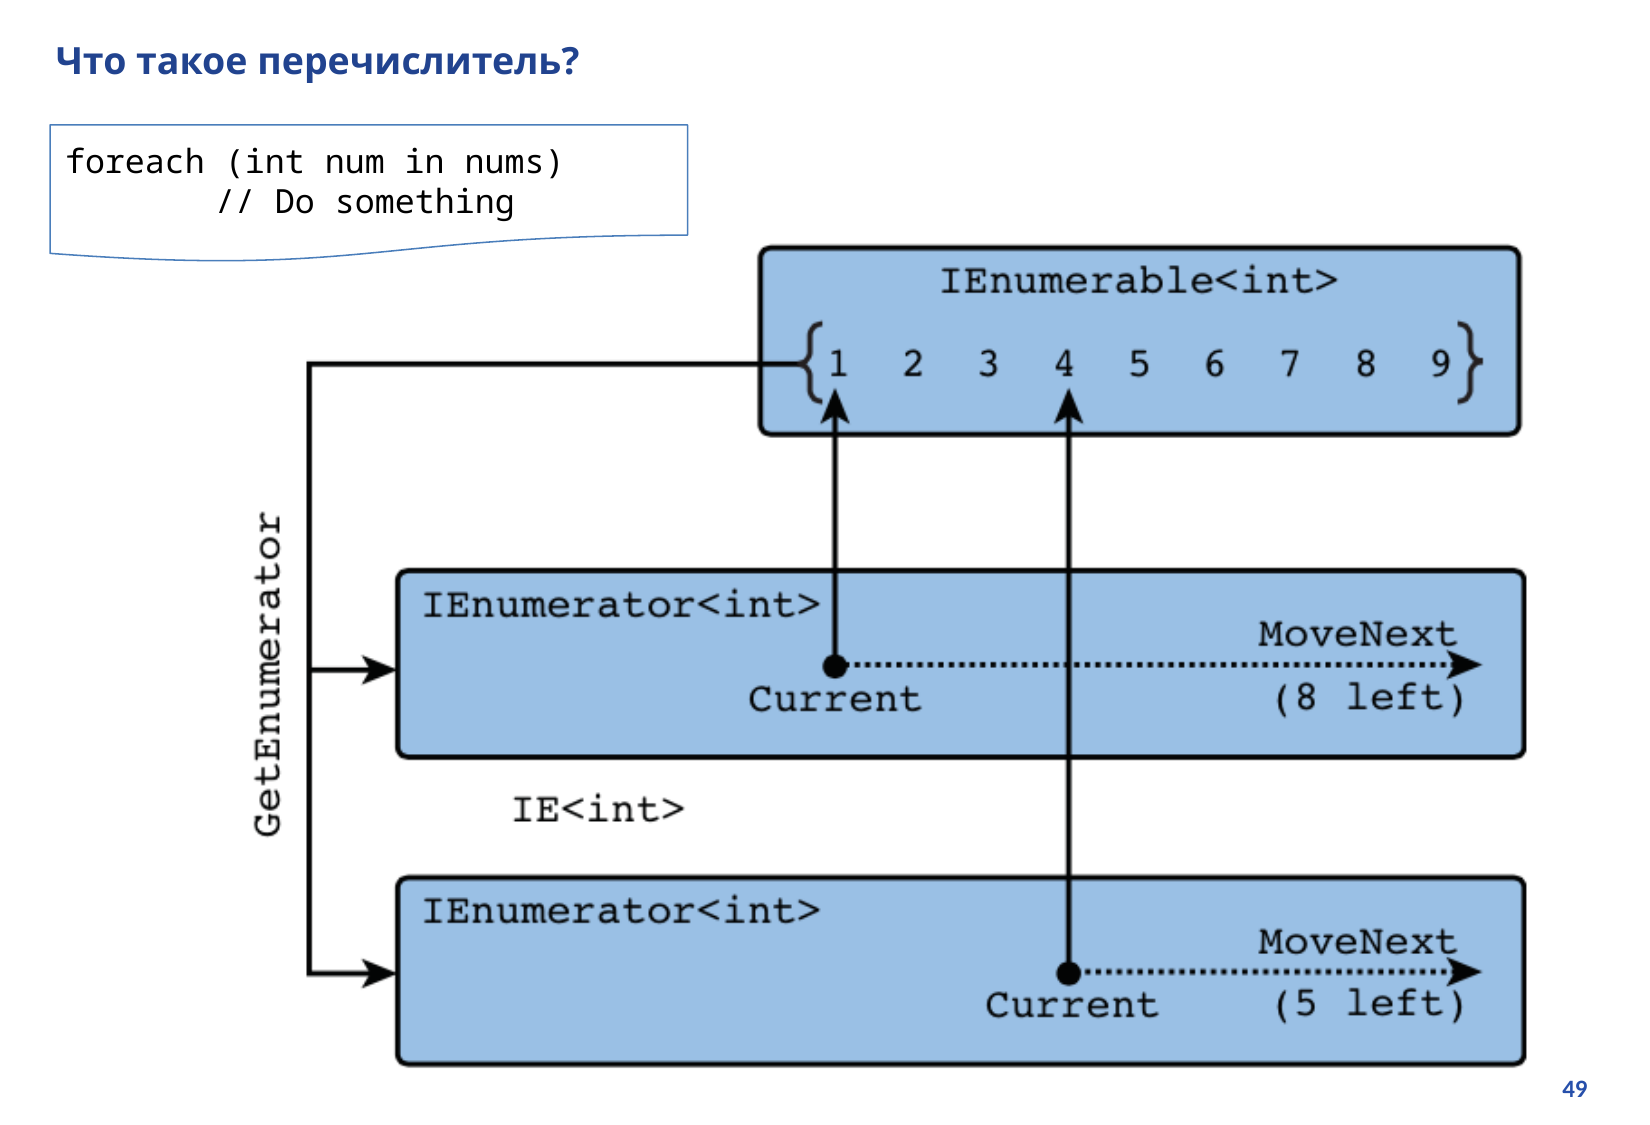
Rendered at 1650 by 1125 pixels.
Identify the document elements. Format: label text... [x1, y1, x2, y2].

picture [249, 199, 1534, 1088]
text_box foreach (int num in nums) // Do something [49, 124, 689, 262]
title Что такое перечислитель? [40, 29, 1616, 90]
